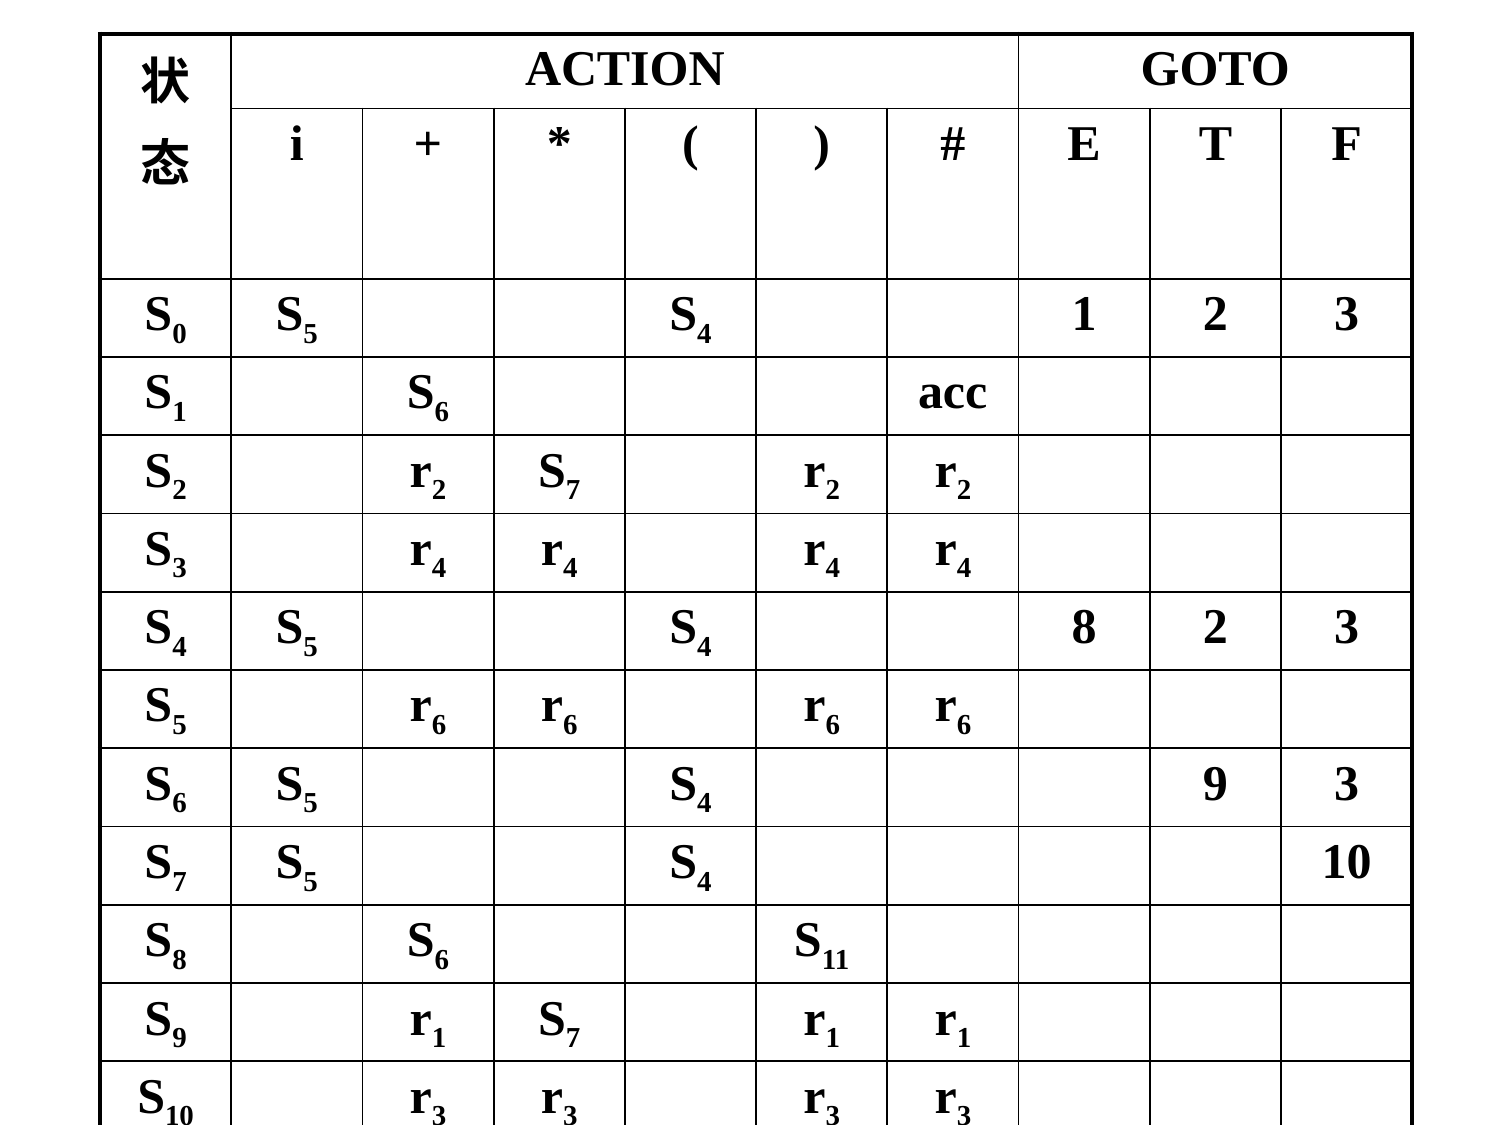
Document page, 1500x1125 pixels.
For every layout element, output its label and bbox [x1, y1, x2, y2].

table_cell [495, 109, 624, 278]
table_cell [1151, 109, 1280, 278]
table_cell [363, 827, 493, 904]
table_cell [232, 358, 362, 434]
table_cell [1282, 827, 1410, 904]
table_cell [495, 671, 624, 747]
table_cell [495, 827, 624, 904]
table_cell [363, 671, 493, 747]
table_cell [1151, 1062, 1280, 1125]
table_cell [363, 749, 493, 826]
table_cell [1282, 593, 1410, 669]
table_cell [1019, 436, 1149, 513]
table_cell [232, 280, 362, 356]
table_cell [626, 827, 755, 904]
table_cell [888, 749, 1018, 826]
table_cell [495, 593, 624, 669]
table_cell [495, 514, 624, 591]
table_cell [1019, 358, 1149, 434]
table_cell [626, 109, 755, 278]
table_cell [1282, 436, 1410, 513]
table_cell [1282, 109, 1410, 278]
table_cell [495, 358, 624, 434]
table_cell [102, 671, 230, 747]
table_cell [1019, 1062, 1149, 1125]
table_cell [495, 984, 624, 1060]
table_cell [102, 749, 230, 826]
table_cell [1151, 671, 1280, 747]
table_cell [102, 984, 230, 1060]
table_cell [232, 749, 362, 826]
table_cell [626, 280, 755, 356]
table_cell [626, 906, 755, 982]
table_cell [757, 593, 886, 669]
table_cell [1282, 671, 1410, 747]
table_cell [363, 984, 493, 1060]
table_cell [1019, 827, 1149, 904]
table_cell [1019, 514, 1149, 591]
table_cell [888, 827, 1018, 904]
table_header [102, 36, 230, 278]
table_cell [1151, 358, 1280, 434]
table_cell [626, 358, 755, 434]
table_cell [888, 280, 1018, 356]
table_cell [102, 827, 230, 904]
table_cell [757, 109, 886, 278]
table_cell [1151, 827, 1280, 904]
table_cell [1151, 280, 1280, 356]
table_cell [102, 436, 230, 513]
table_cell [1019, 109, 1149, 278]
table_header [232, 36, 1018, 108]
table_cell [102, 593, 230, 669]
table_cell [626, 671, 755, 747]
table_cell [102, 906, 230, 982]
table_cell [1151, 906, 1280, 982]
table_cell [363, 1062, 493, 1125]
table_cell [363, 593, 493, 669]
table_cell [232, 109, 362, 278]
table_cell [626, 749, 755, 826]
table_cell [888, 1062, 1018, 1125]
table_cell [757, 1062, 886, 1125]
table_header [1019, 36, 1410, 108]
table_cell [888, 671, 1018, 747]
table_cell [626, 593, 755, 669]
table_cell [495, 1062, 624, 1125]
table_cell [232, 984, 362, 1060]
table_cell [757, 436, 886, 513]
table_cell [1282, 906, 1410, 982]
table_cell [232, 671, 362, 747]
table_cell [1282, 749, 1410, 826]
table_cell [363, 280, 493, 356]
table_cell [102, 514, 230, 591]
table_cell [626, 1062, 755, 1125]
table_cell [1282, 1062, 1410, 1125]
table_cell [626, 984, 755, 1060]
table_cell [626, 436, 755, 513]
table_cell [757, 280, 886, 356]
table_cell [1282, 514, 1410, 591]
table_cell [888, 514, 1018, 591]
table_cell [1019, 671, 1149, 747]
table_cell [888, 593, 1018, 669]
table_cell [363, 436, 493, 513]
table_cell [888, 358, 1018, 434]
table_cell [232, 593, 362, 669]
table_cell [232, 827, 362, 904]
table_cell [232, 514, 362, 591]
table_cell [363, 514, 493, 591]
table_cell [1151, 749, 1280, 826]
table_cell [1019, 280, 1149, 356]
table_cell [363, 906, 493, 982]
table_cell [626, 514, 755, 591]
table_cell [495, 436, 624, 513]
table_cell [1019, 984, 1149, 1060]
table_cell [888, 984, 1018, 1060]
table_cell [495, 749, 624, 826]
table_cell [1019, 906, 1149, 982]
table_cell [1151, 436, 1280, 513]
table_cell [888, 436, 1018, 513]
table_cell [232, 906, 362, 982]
table_cell [102, 1062, 230, 1125]
table_cell [757, 984, 886, 1060]
table_cell [1019, 749, 1149, 826]
table_cell [232, 1062, 362, 1125]
table_cell [1019, 593, 1149, 669]
table_cell [888, 906, 1018, 982]
table_cell [1282, 280, 1410, 356]
table_cell [1151, 984, 1280, 1060]
table_cell [757, 827, 886, 904]
table_cell [757, 358, 886, 434]
table_cell [102, 358, 230, 434]
table_cell [363, 109, 493, 278]
table_cell [888, 109, 1018, 278]
table_cell [1151, 514, 1280, 591]
table_cell [757, 671, 886, 747]
table_cell [1151, 593, 1280, 669]
table_cell [757, 906, 886, 982]
table_cell [232, 436, 362, 513]
table_cell [757, 749, 886, 826]
table_cell [757, 514, 886, 591]
table_cell [495, 906, 624, 982]
table_cell [1282, 984, 1410, 1060]
table_cell [102, 280, 230, 356]
table_cell [495, 280, 624, 356]
table_cell [1282, 358, 1410, 434]
table_cell [363, 358, 493, 434]
